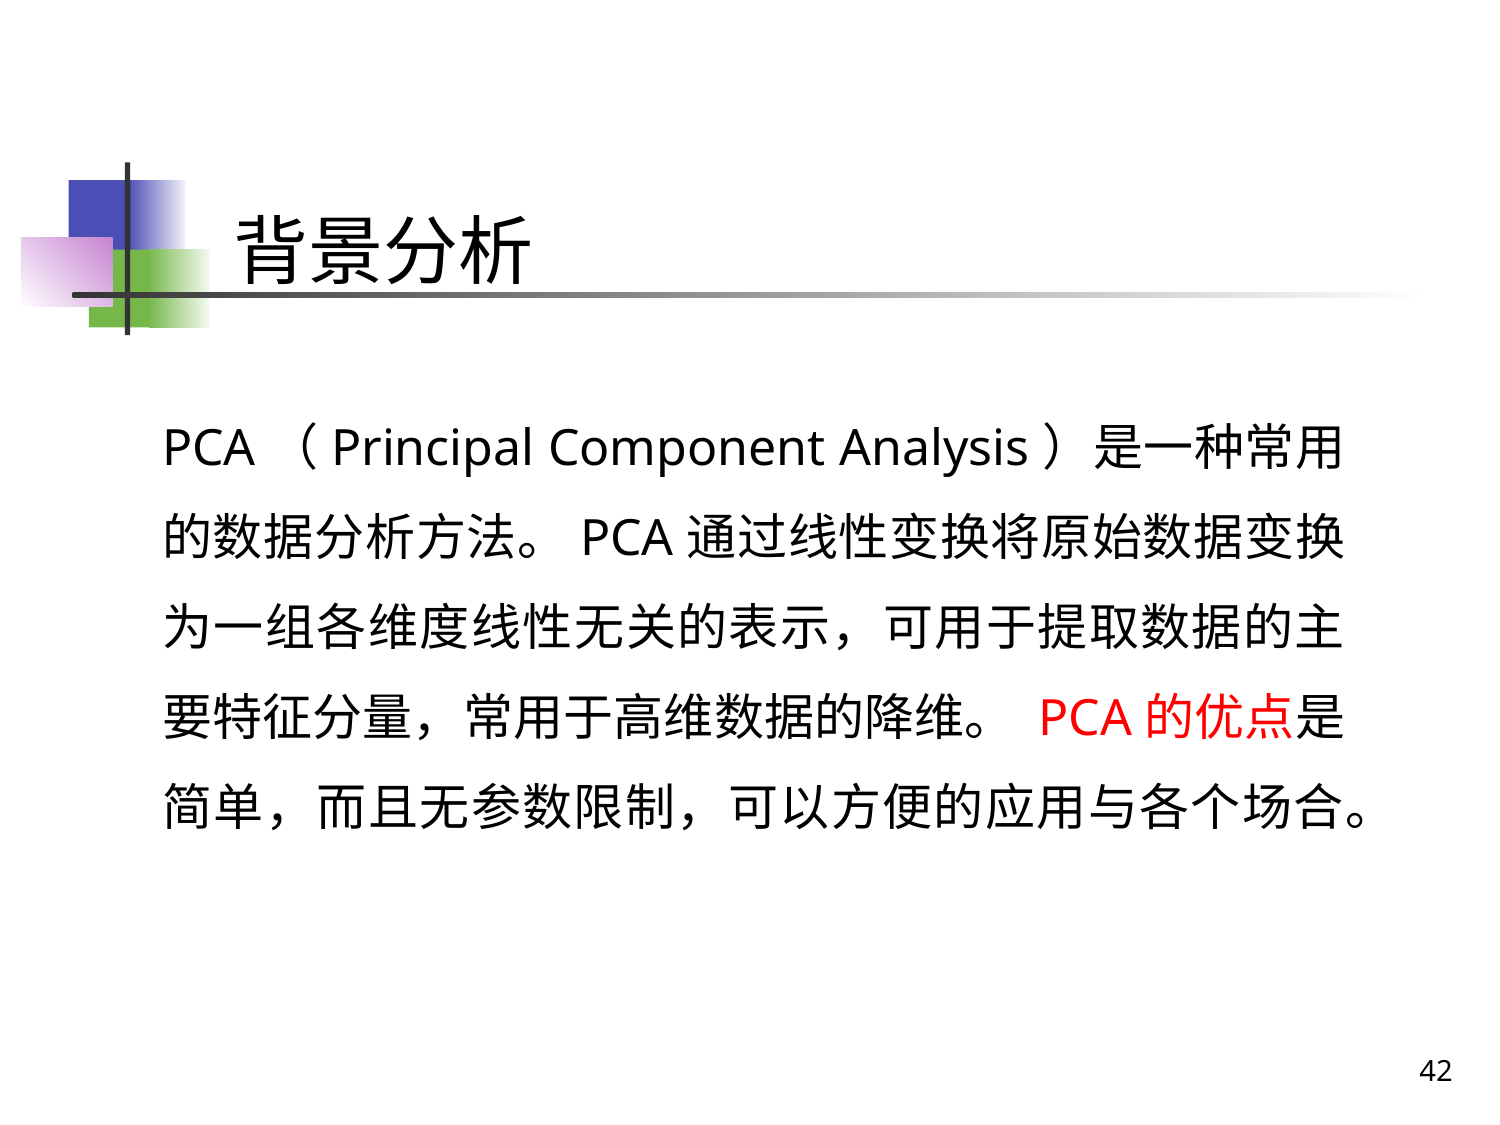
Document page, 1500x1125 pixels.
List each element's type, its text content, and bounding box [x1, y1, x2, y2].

slide_number 42 [1155, 1024, 1468, 1100]
text_box PCA（Principal Component Analysis）是一种常用的数据分析方法。PCA通过线性变换将原始数据变换为一组各维度线性无关的表示，可用于提取数据的主要特征分量，常用于高维数据的降维。 PCA的优点是简单，而且无参数限制，可以方便的应用与各个场合。 [147, 378, 1360, 843]
text_box 背景分析 [218, 196, 892, 301]
